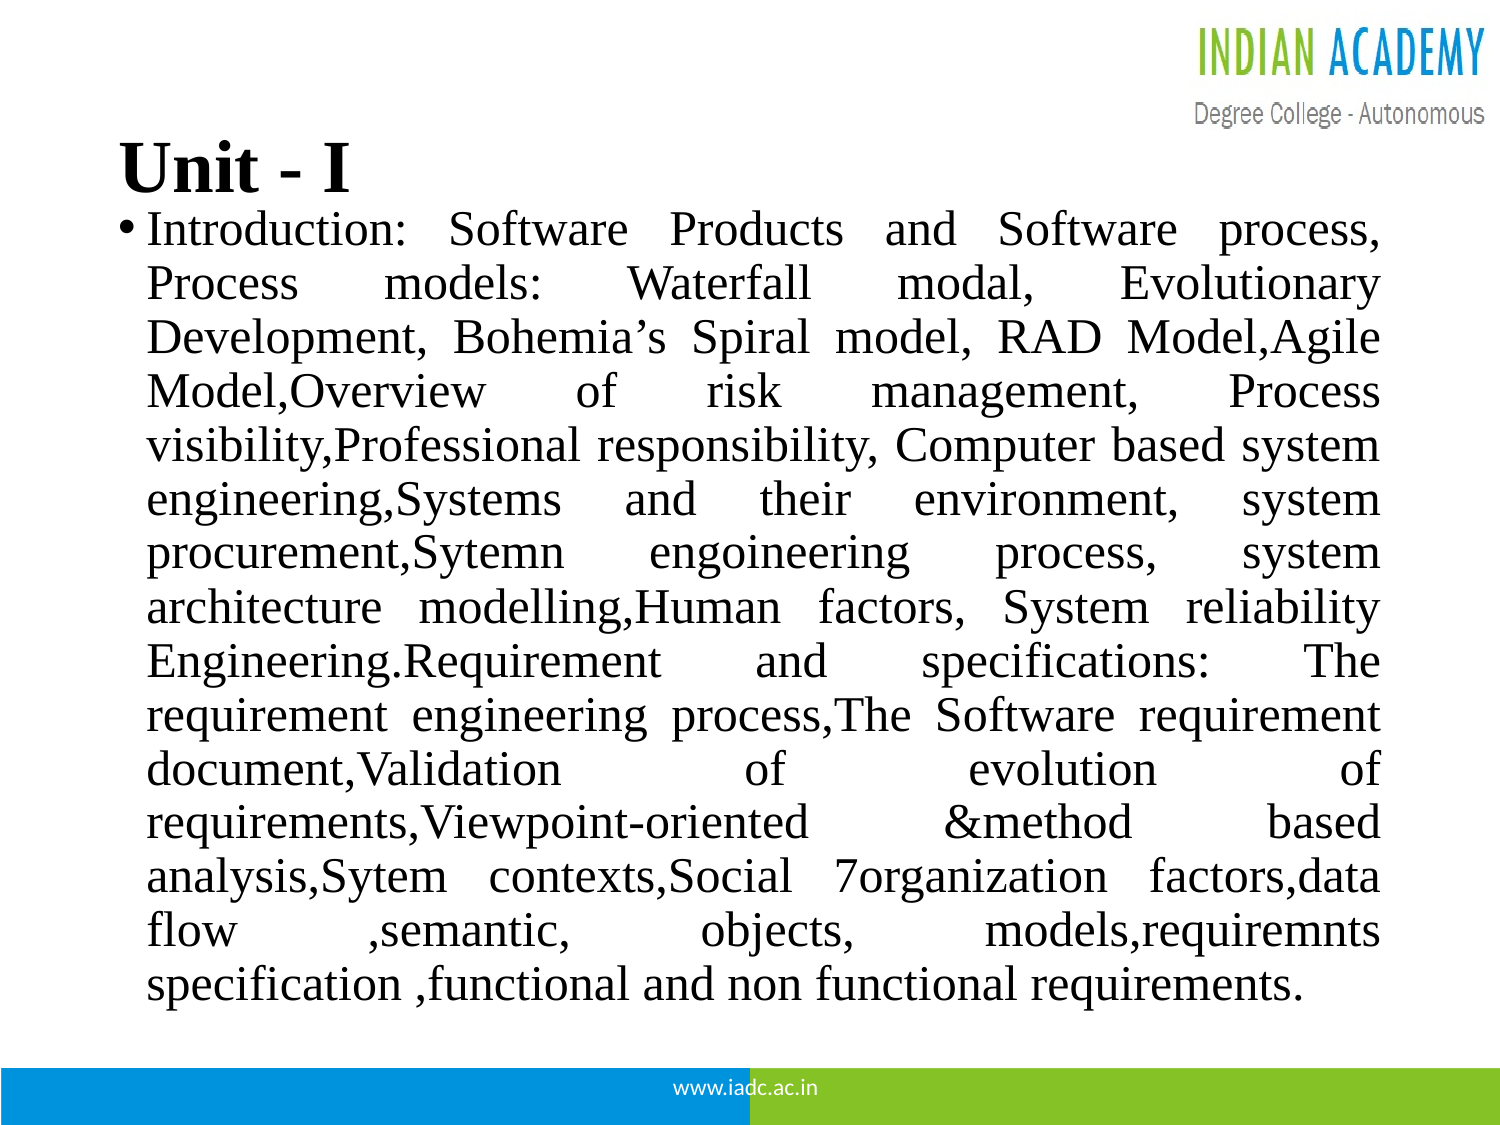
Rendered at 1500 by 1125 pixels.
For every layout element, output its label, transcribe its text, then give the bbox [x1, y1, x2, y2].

picture [1182, 7, 1495, 140]
list Introduction: Software Products and Software process, Process models: Waterfall modal, Evolutionary Development, Bohemia’s Spiral model, RAD Model,Agile Model,Overview of risk management, Process visibility,Professional responsibility, Computer based system engineering,Systems and their environment, system procurement,Sytemn engoineering process, system architecture modelling,Human factors, System reliability Engineering.Requirement and specifications: The requirement engineering process,The Software requirement document,Validation of evolution of requirements,Viewpoint-oriented &method based analysis,Sytem contexts,Social 7organization factors,data flow ,semantic, objects, models,requiremnts specification ,functional and non functional requirements. [103, 194, 1397, 1014]
picture [1381, 42, 1385, 59]
title Unit - I [103, 59, 1397, 194]
picture [751, 1068, 1500, 1125]
